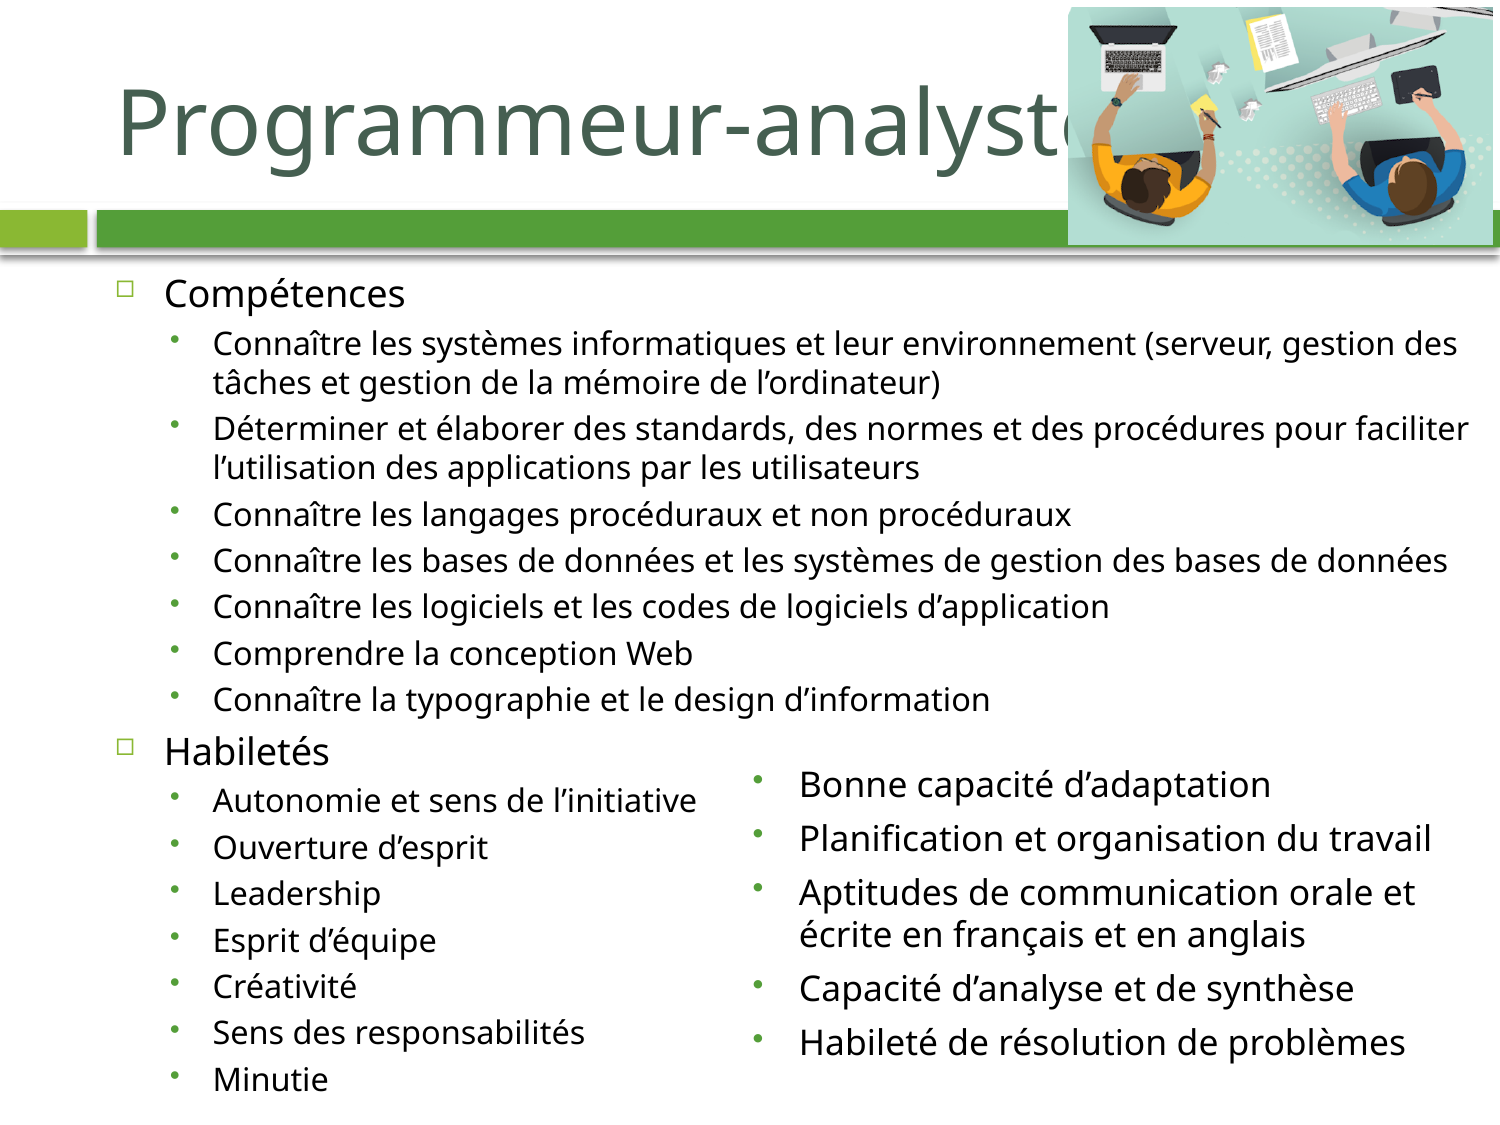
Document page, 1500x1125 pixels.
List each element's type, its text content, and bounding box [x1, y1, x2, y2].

list Compétences Connaître les systèmes informatiques et leur environnement (serveur, gestion des tâches et gestion de la mémoire de l’ordinateur) Déterminer et élaborer des standards, des normes et des procédures pour faciliter l’utilisation des applications par les utilisateurs Connaître les langages procéduraux et non procéduraux Connaître les bases de données et les systèmes de gestion des bases de données Connaître les logiciels et les codes de logiciels d’application Comprendre la conception Web Connaître la typographie et le design d’information Habiletés Autonomie et sens de l’initiative Ouverture d’esprit Leadership Esprit d’équipe Créativité Sens des responsabilités Minutie [100, 262, 1500, 1125]
title Programmeur-analyste [100, 37, 1062, 200]
picture [1068, 6, 1493, 246]
text_box Bonne capacité d’adaptation Planification et organisation du travail Aptitudes de communication orale et écrite en français et en anglais Capacité d’analyse et de synthèse Habileté de résolution de problèmes [679, 754, 1493, 1071]
